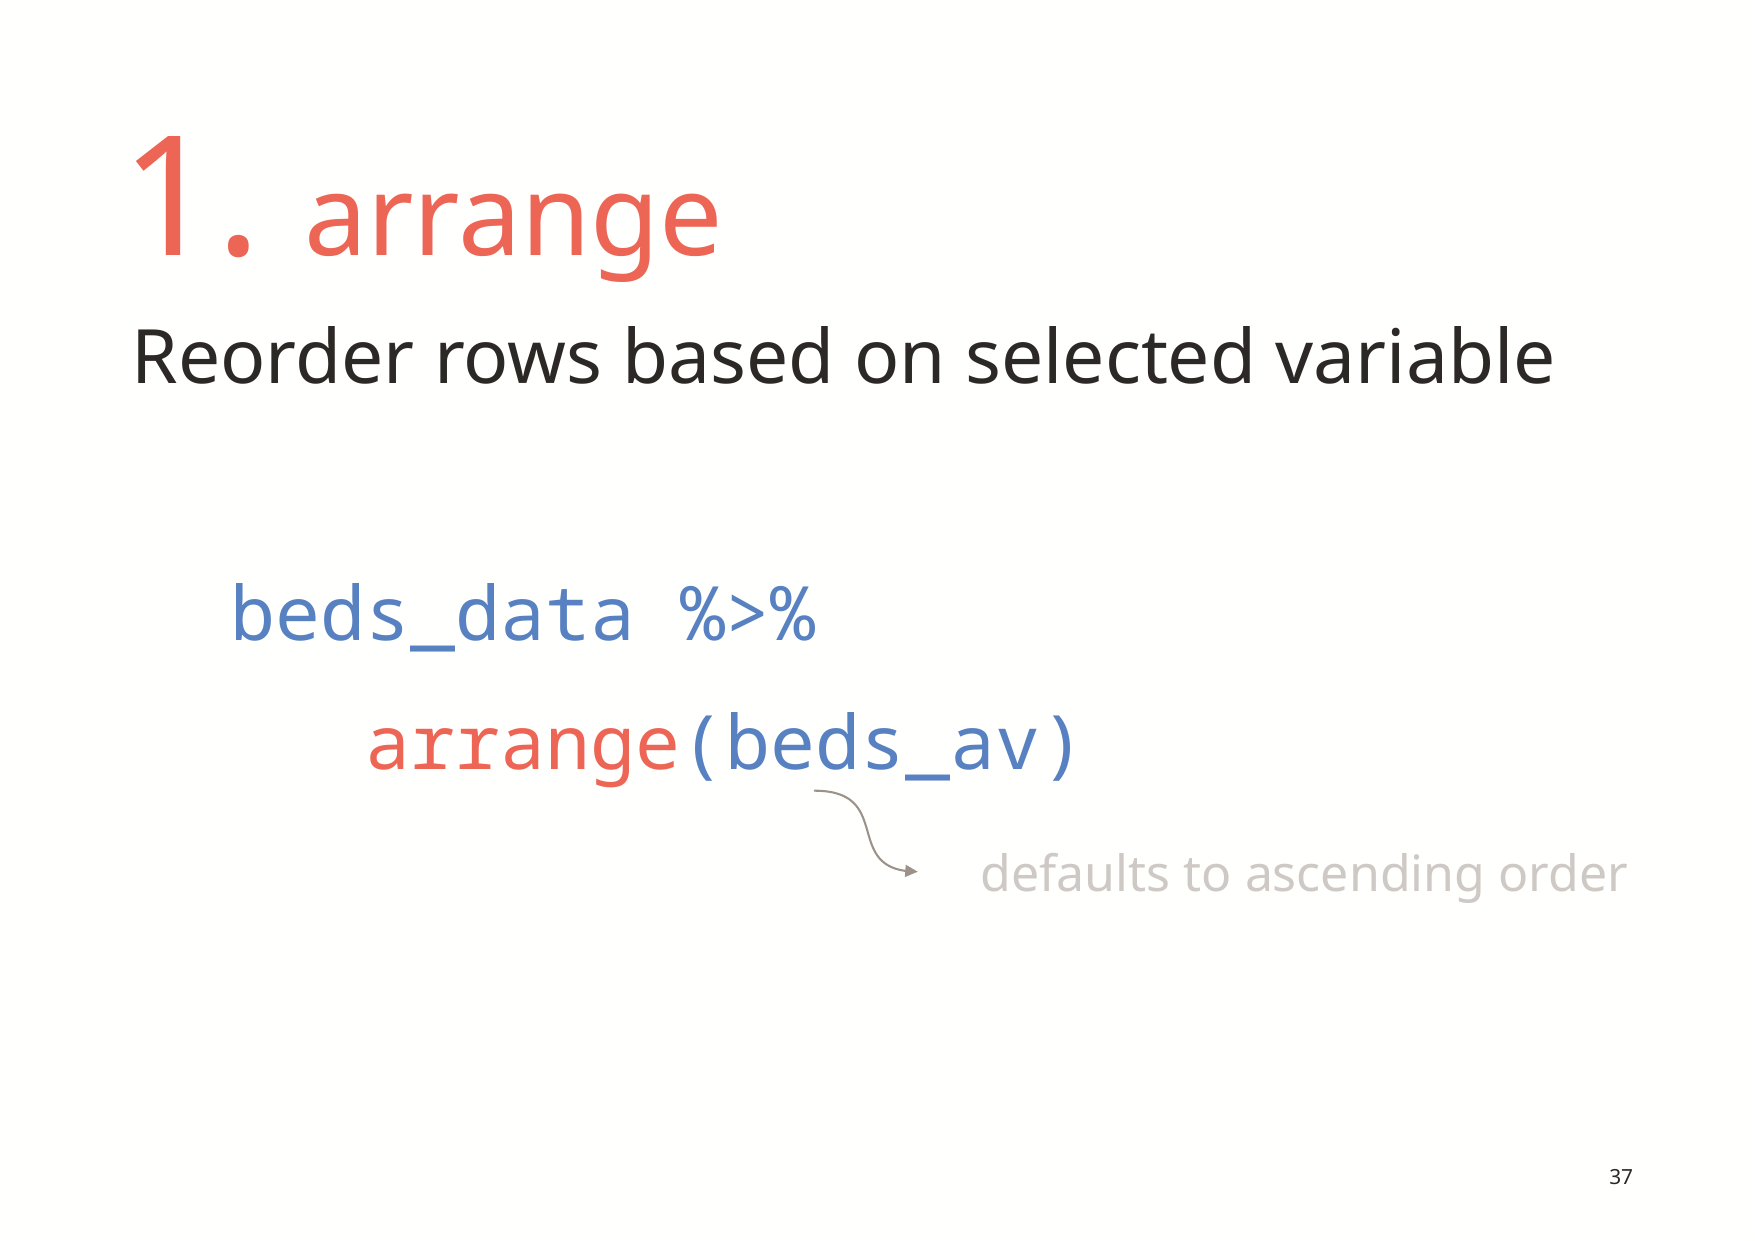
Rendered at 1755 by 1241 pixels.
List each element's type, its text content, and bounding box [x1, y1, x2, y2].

list Reorder rows based on selected variable beds_data %>% arrange(beds_av) [41, 278, 1719, 1152]
slide_number 37 [1526, 1151, 1645, 1211]
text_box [814, 790, 918, 872]
text_box defaults to ascending order [879, 833, 1730, 909]
title 1. arrange [109, 182, 1645, 278]
